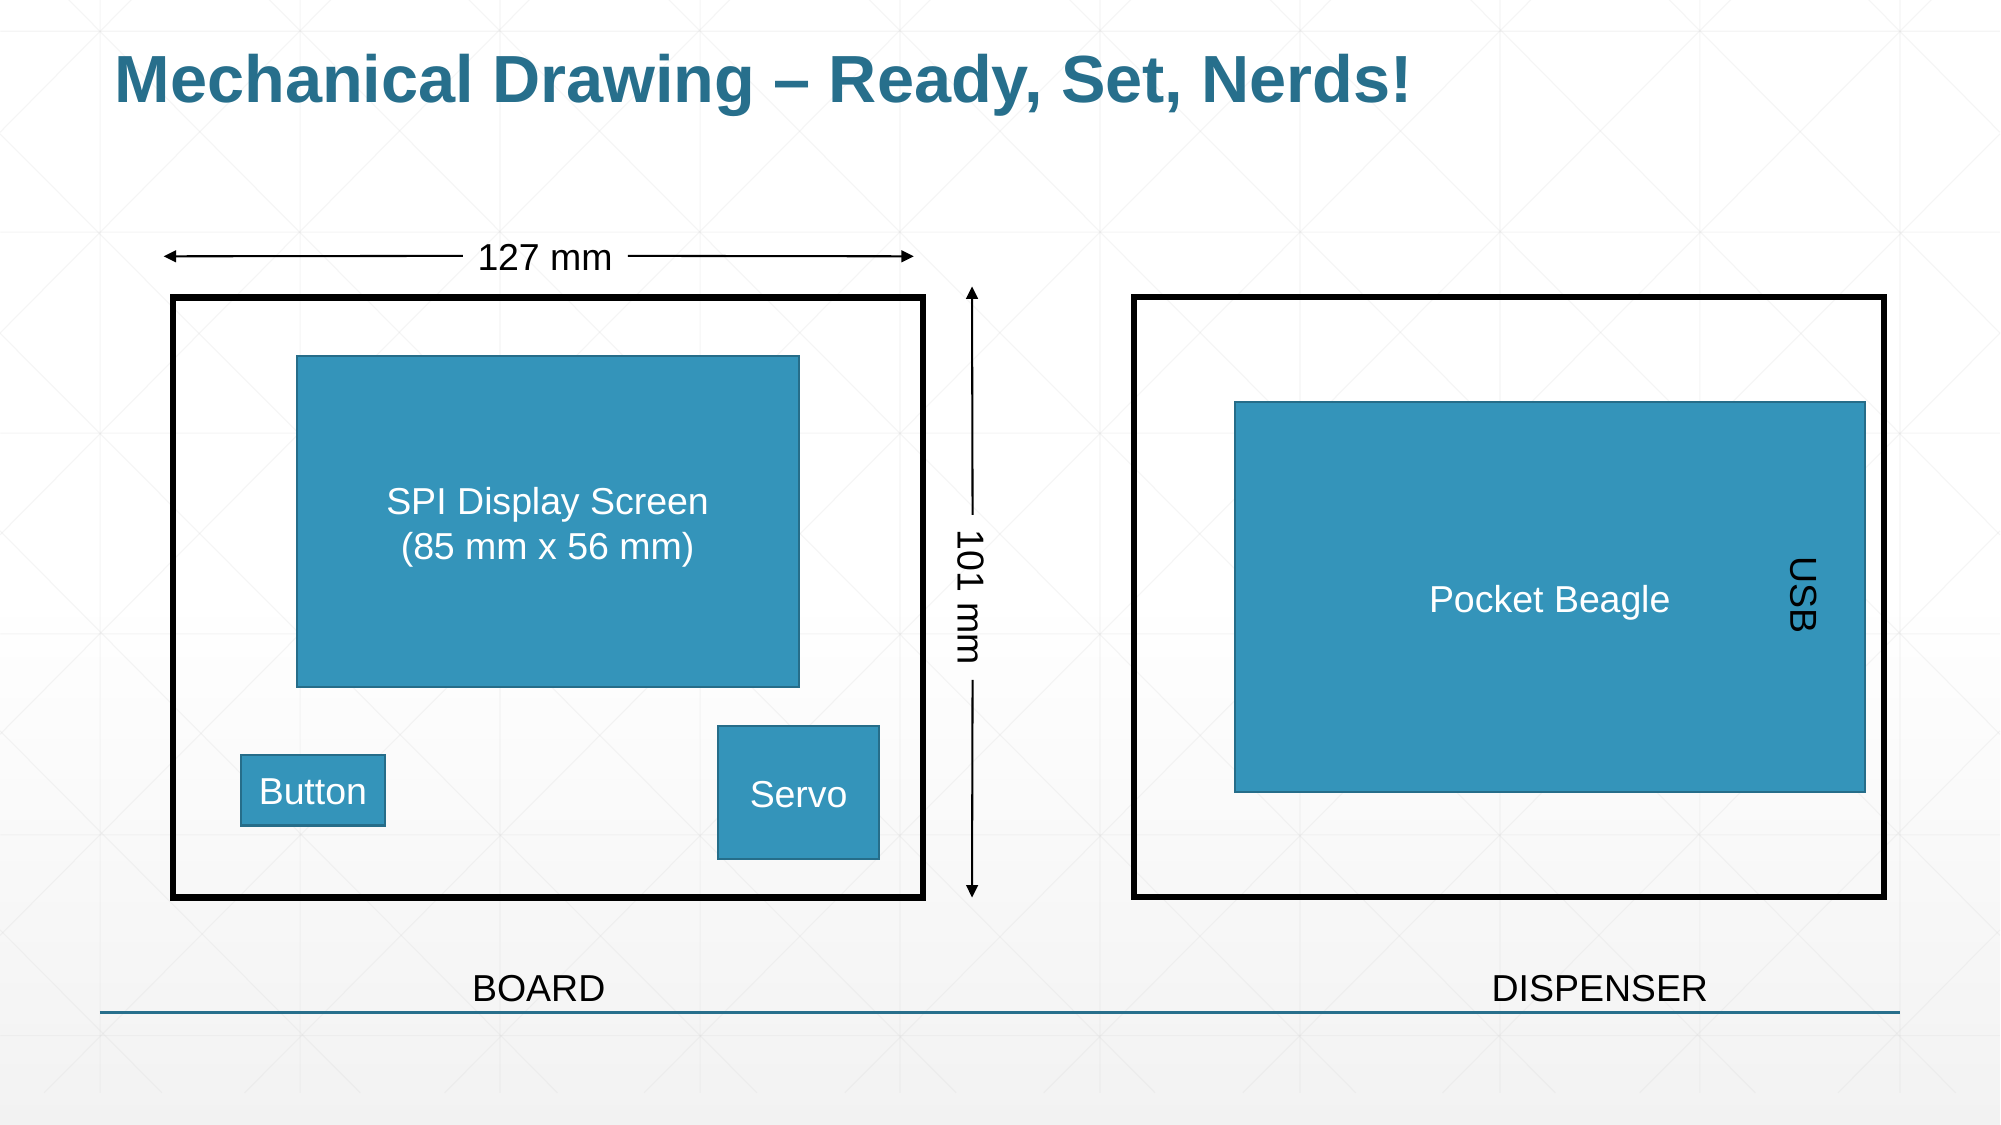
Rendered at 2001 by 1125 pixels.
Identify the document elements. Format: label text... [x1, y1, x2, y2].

text_box [1133, 296, 1885, 898]
title Mechanical Drawing – Ready, Set, Nerds! [99, 37, 1900, 188]
text_box SPI Display Screen (85 mm x 56 mm) [296, 355, 800, 688]
text_box DISPENSER [1476, 956, 1723, 1016]
text_box BOARD [457, 956, 621, 1016]
text_box Servo [717, 725, 880, 860]
text_box USB [1775, 541, 1836, 649]
text_box 101 mm [942, 514, 1003, 680]
text_box 127 mm [462, 226, 628, 286]
text_box [172, 296, 924, 898]
text_box Button [240, 754, 386, 827]
